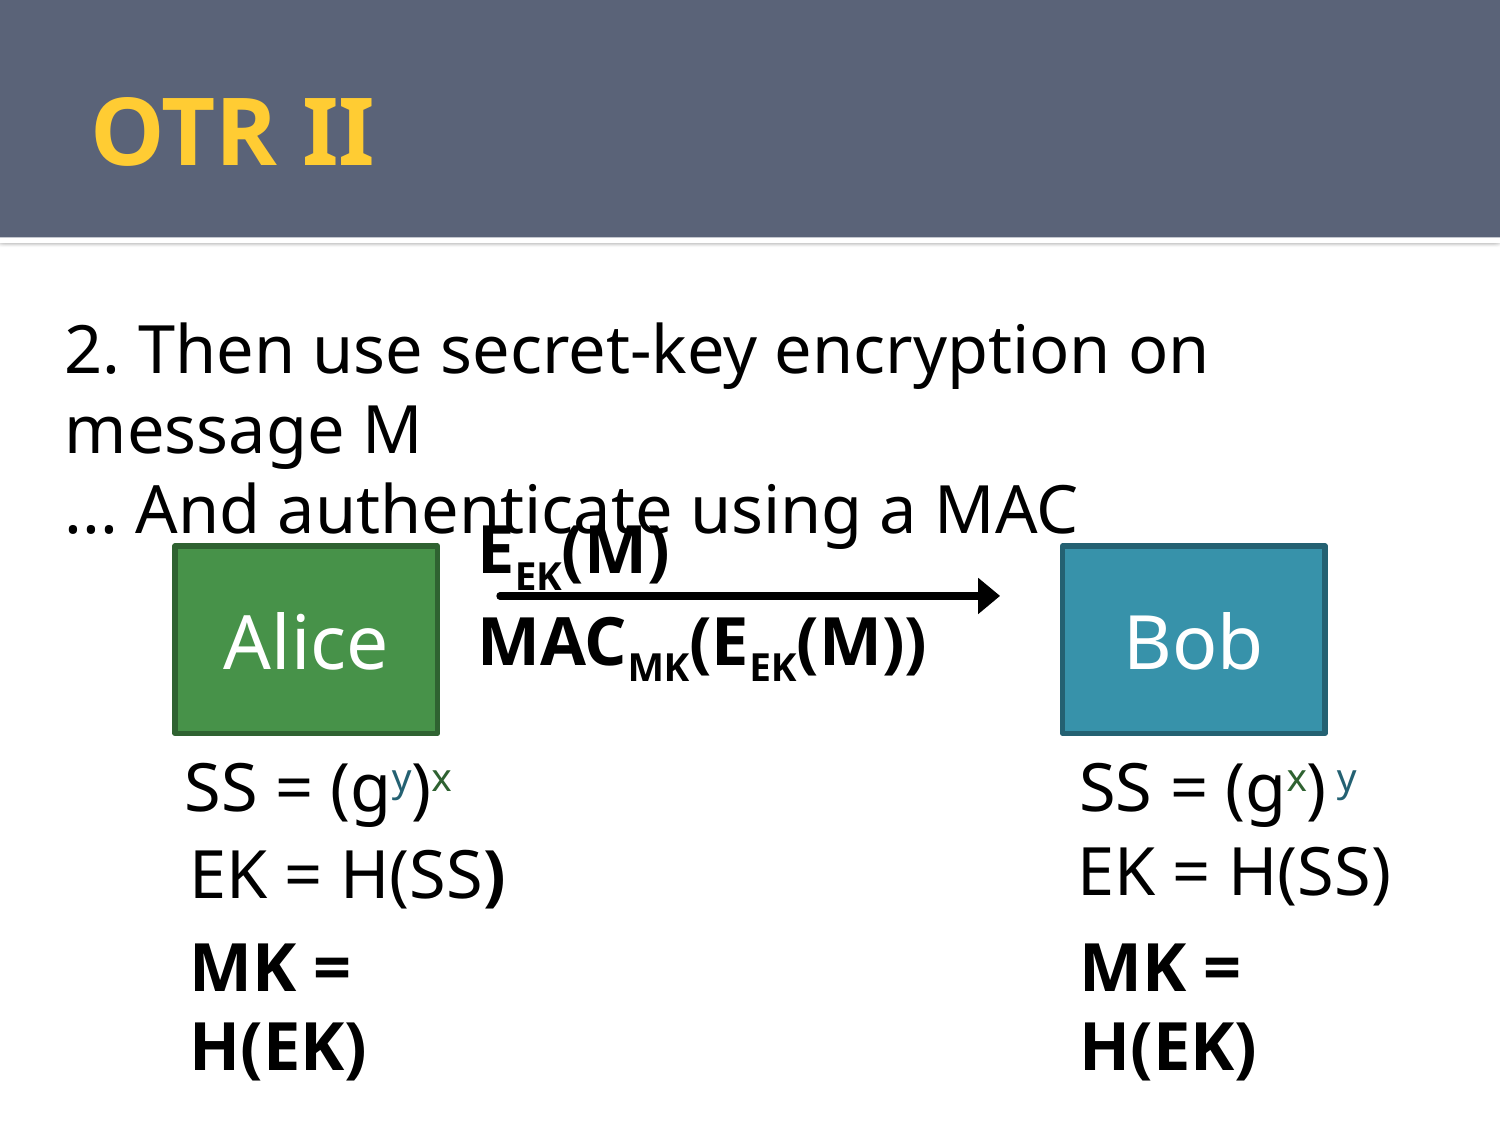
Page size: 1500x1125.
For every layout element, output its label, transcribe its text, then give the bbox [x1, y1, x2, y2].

text_box SS = (gx) y [1064, 737, 1428, 833]
text_box SS = (gy)x [169, 737, 533, 833]
text_box MK = H(EK) [1064, 916, 1428, 1092]
text_box 2. Then use secret-key encryption on message M ... And authenticate using a MAC [50, 299, 1438, 555]
text_box EK = H(SS) [174, 824, 538, 916]
text_box EK = H(SS) [1062, 821, 1425, 917]
text_box Bob [1059, 555, 1329, 737]
text_box MK = H(EK) [174, 916, 538, 1092]
text_box EEK(M) MACMK(EEK(M)) [462, 555, 1000, 697]
title OTR II [75, 25, 1425, 231]
text_box Alice [171, 555, 441, 737]
